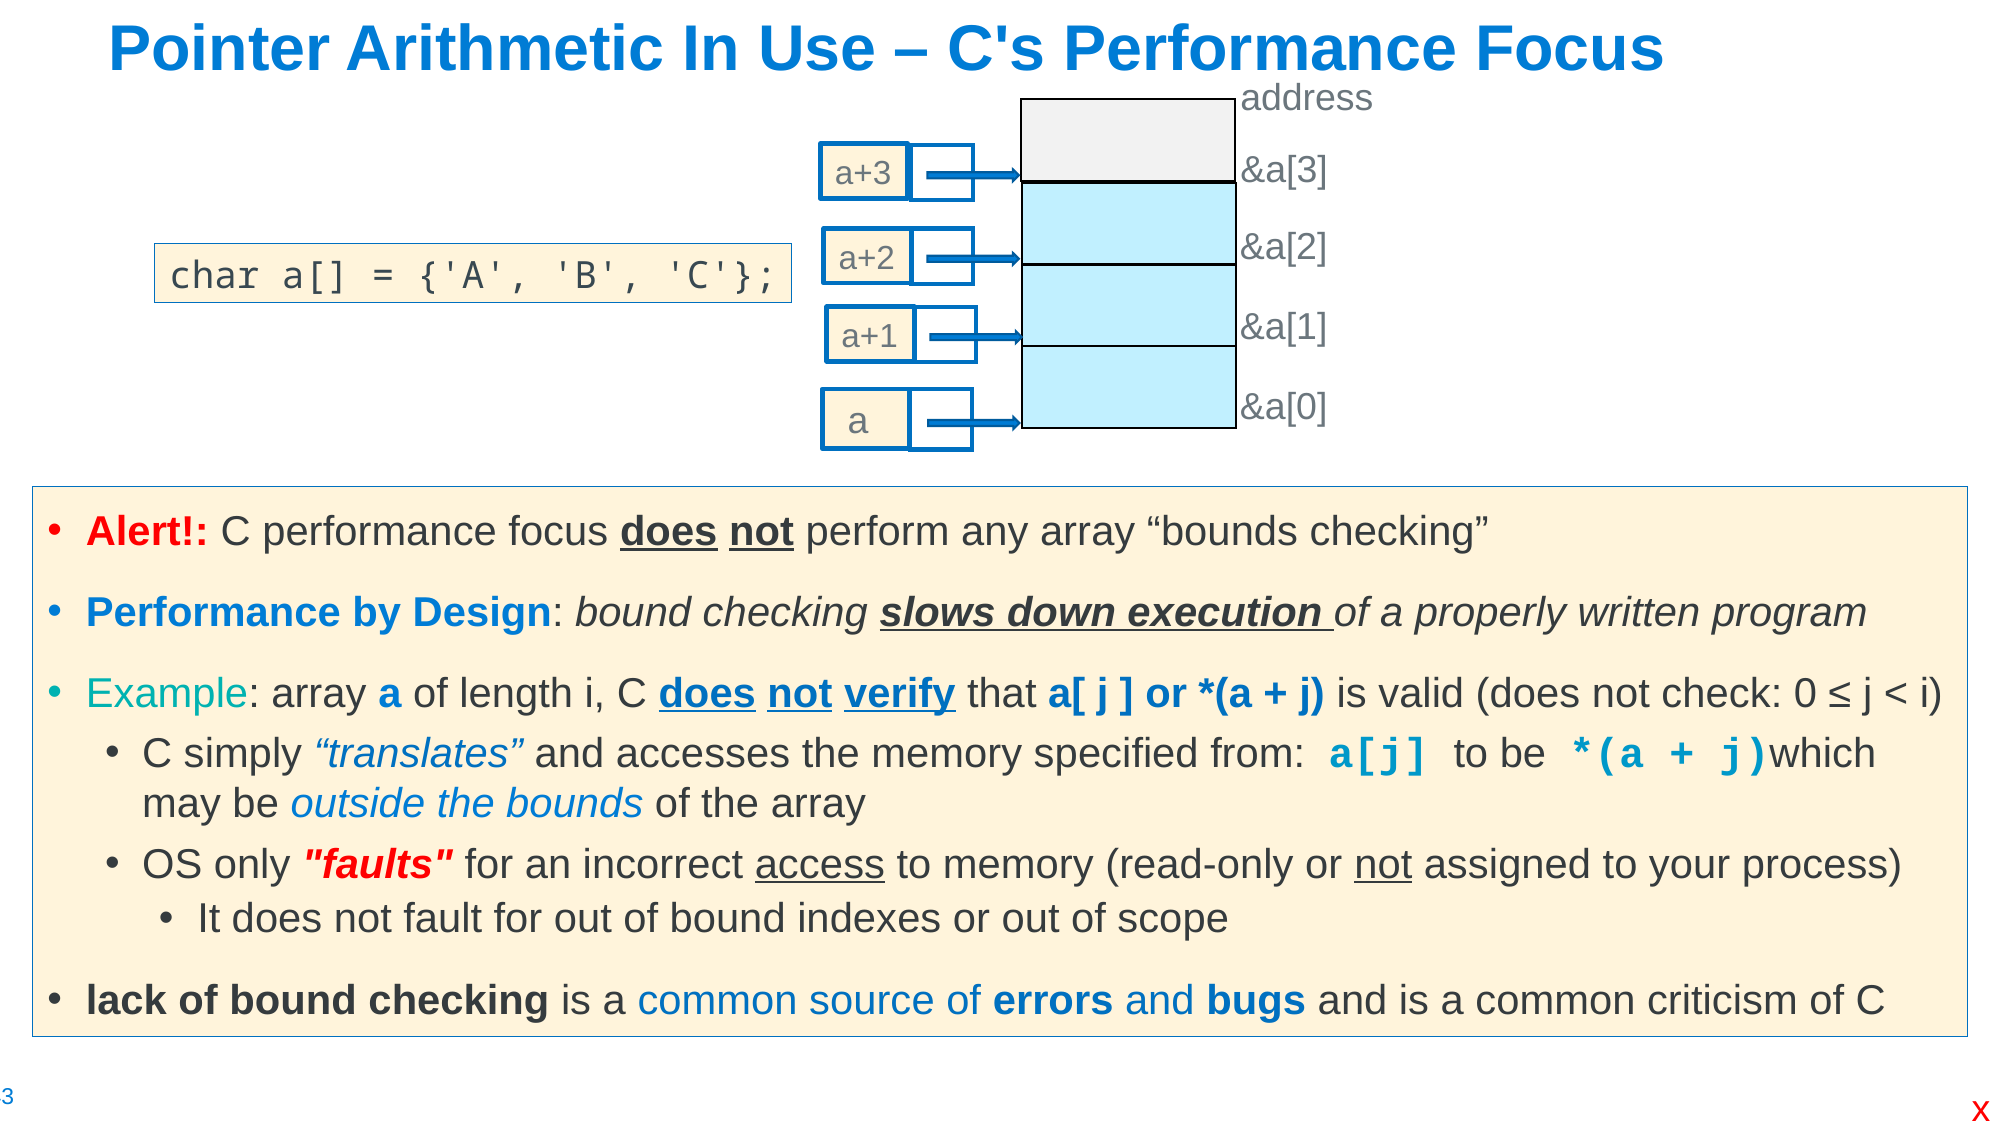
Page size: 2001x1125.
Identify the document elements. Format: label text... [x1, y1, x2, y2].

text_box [820, 99, 1237, 450]
list Alert!: C performance focus does not perform any array “bounds checking” Performance by Design: bound checking slows down execution of a properly written program Example: array a of length i, C does not verify that a[ j ] or *(a + j) is valid (does not check: 0 ≤ j < i) C simply “translates” and accesses the memory specified from: a[j] to be *(a + j)which may be outside the bounds of the array OS only "faults" for an incorrect access to memory (read-only or not assigned to your process) It does not fault for out of bound indexes or out of scope lack of bound checking is a common source of errors and bugs and is a common criticism of C [32, 486, 1968, 1037]
text_box x [1956, 1076, 2000, 1125]
text_box char a[] = {'A', 'B', 'C'}; [154, 243, 792, 303]
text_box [1224, 65, 1390, 436]
title Pointer Arithmetic In Use – C's Performance Focus [93, 16, 1817, 93]
